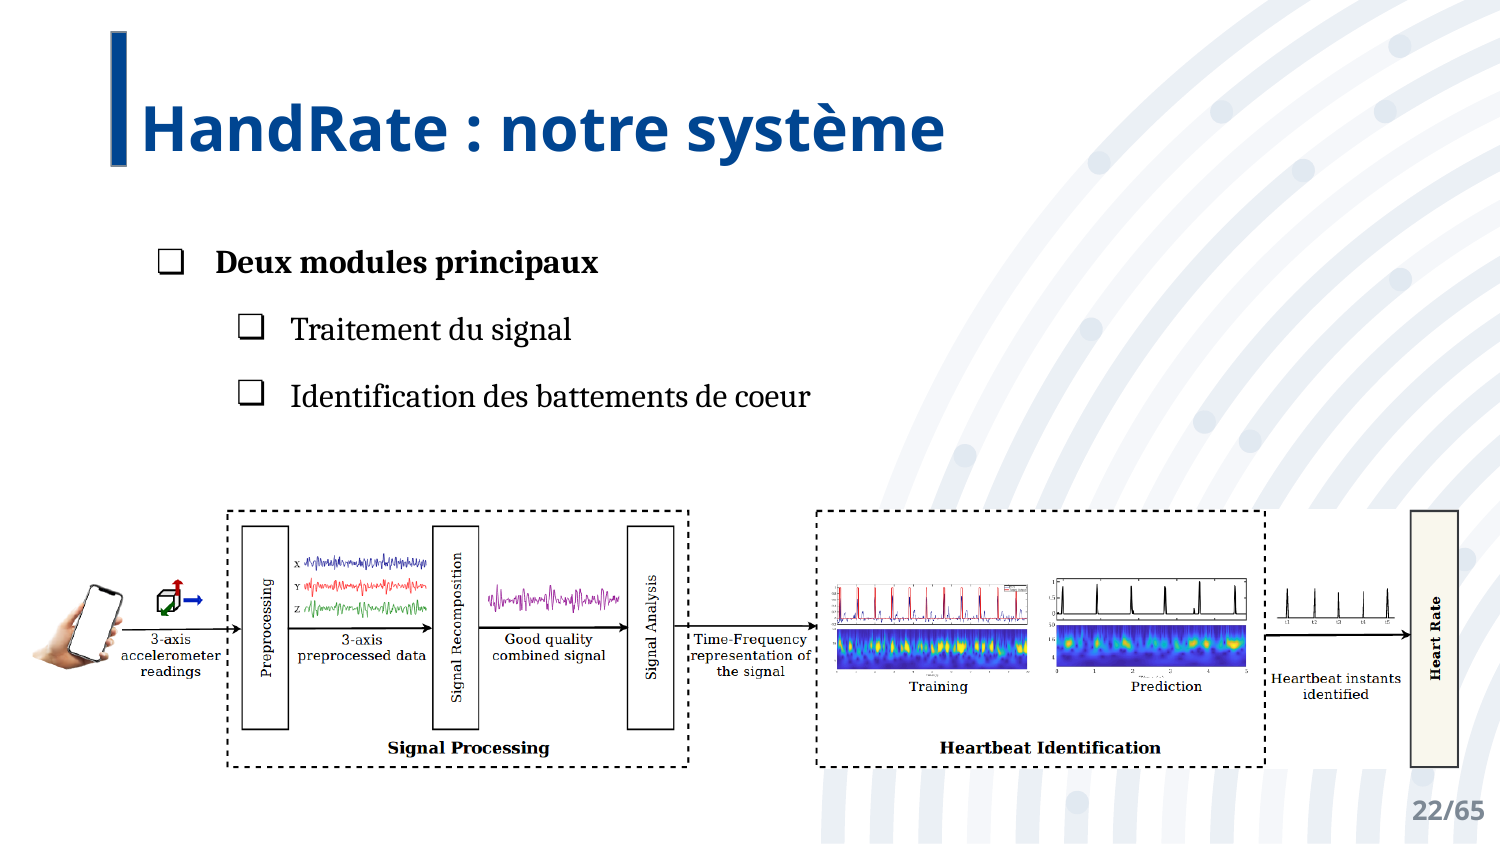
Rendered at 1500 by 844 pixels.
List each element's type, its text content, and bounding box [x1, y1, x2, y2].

title HandRate : notre système [140, 99, 1360, 165]
slide_number 22/65 [1403, 779, 1494, 844]
list Deux modules principaux Traitement du signal Identification des battements de coeur [140, 234, 1360, 508]
picture [32, 509, 1460, 769]
